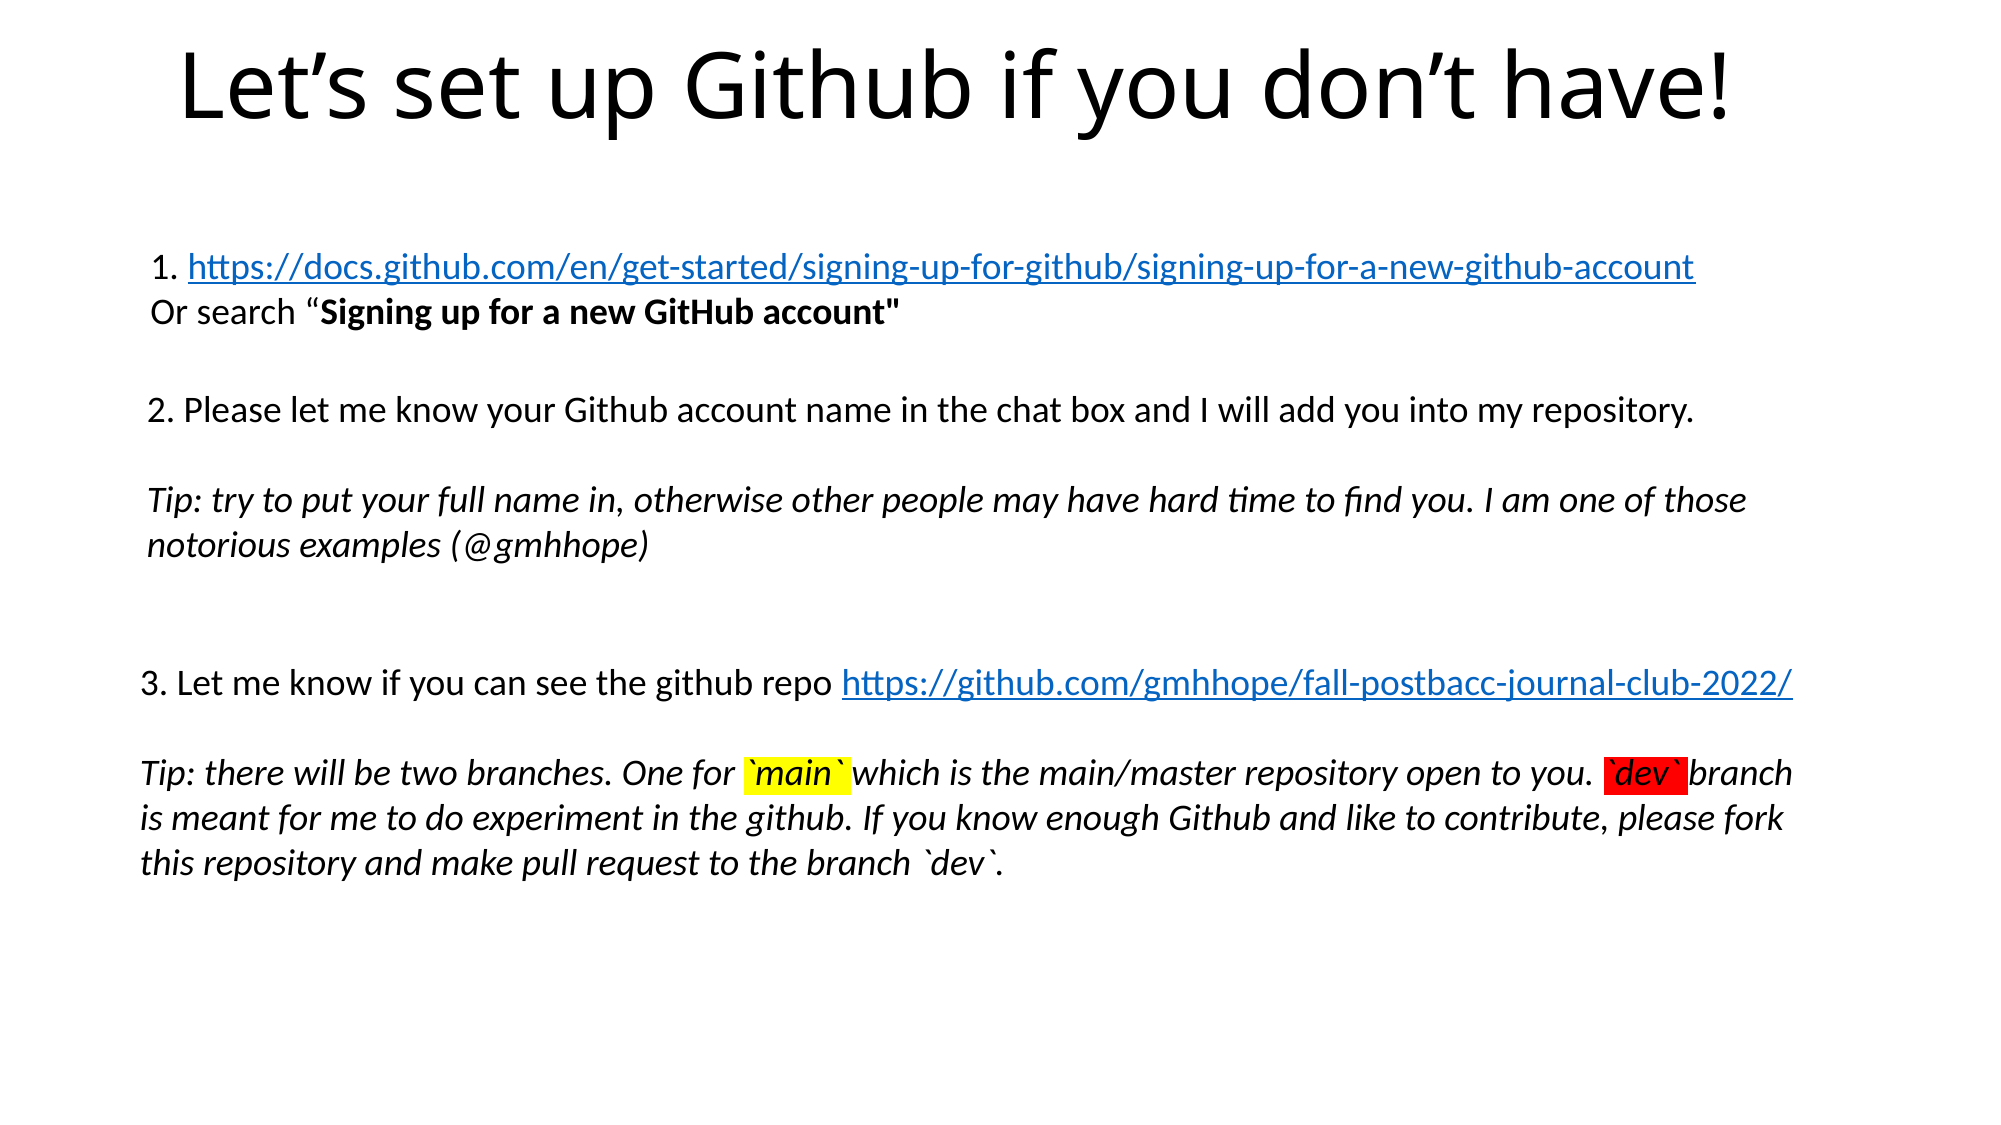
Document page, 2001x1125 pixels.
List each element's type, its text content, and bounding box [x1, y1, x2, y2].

text_box 3. Let me know if you can see the github repo https://github.com/gmhhope/fall-postbacc-journal-club-2022/ Tip: there will be two branches. One for `main` which is the main/master repository open to you. `dev` branch is meant for me to do experiment in the github. If you know enough Github and like to contribute, please fork this repository and make pull request to the branch `dev`. [124, 650, 1824, 891]
title Let’s set up Github if you don’t have! [92, 0, 1818, 178]
text_box 1. https://docs.github.com/en/get-started/signing-up-for-github/signing-up-for-a-new-github-account Or search “Signing up for a new GitHub account" [135, 234, 1834, 340]
text_box 2. Please let me know your Github account name in the chat box and I will add you into my repository. Tip: try to put your full name in, otherwise other people may have hard time to find you. I am one of those notorious examples (@gmhhope) [132, 377, 1831, 573]
